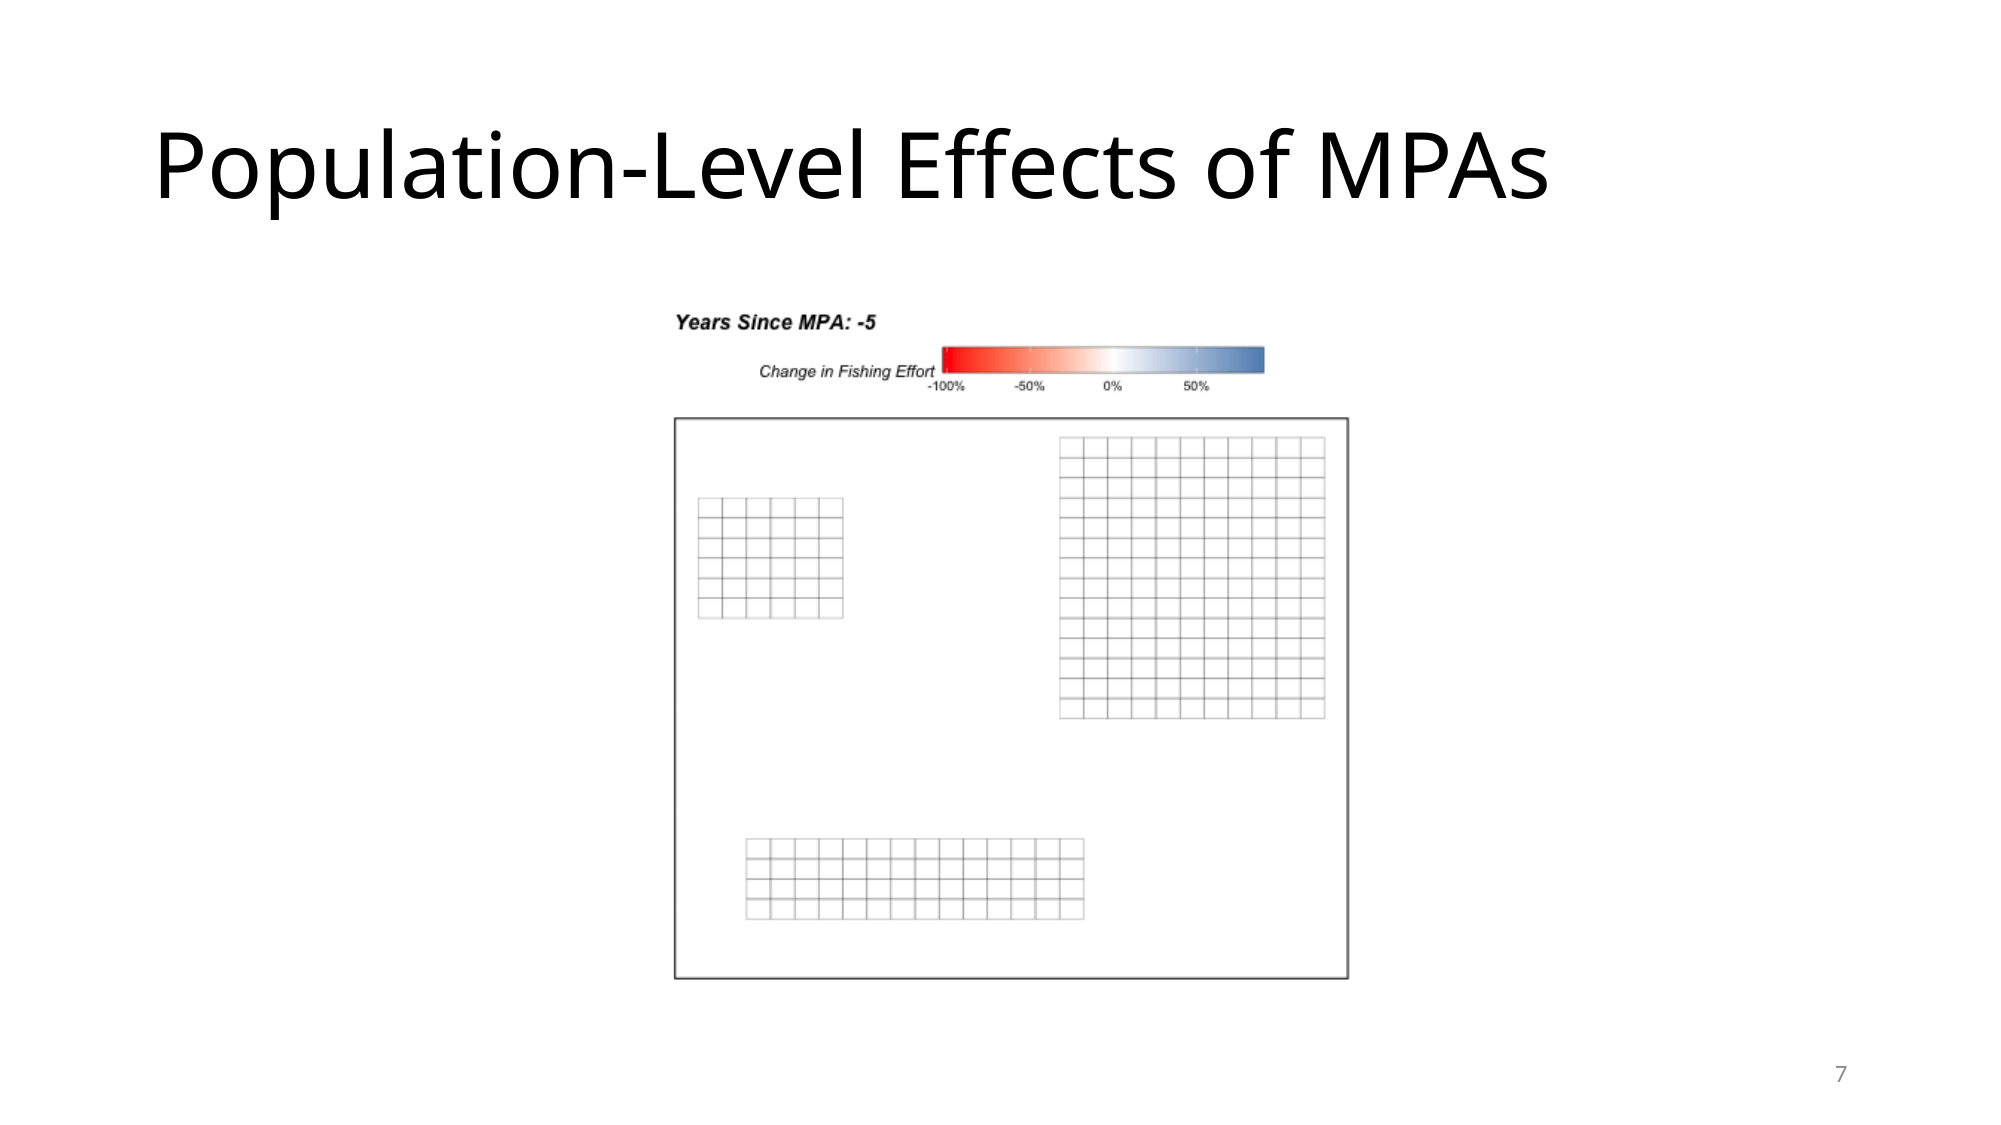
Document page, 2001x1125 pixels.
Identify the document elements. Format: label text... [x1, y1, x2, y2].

title Population-Level Effects of MPAs [137, 59, 1863, 278]
slide_number ‹#› [1412, 1042, 1863, 1103]
picture [643, 297, 1357, 1011]
